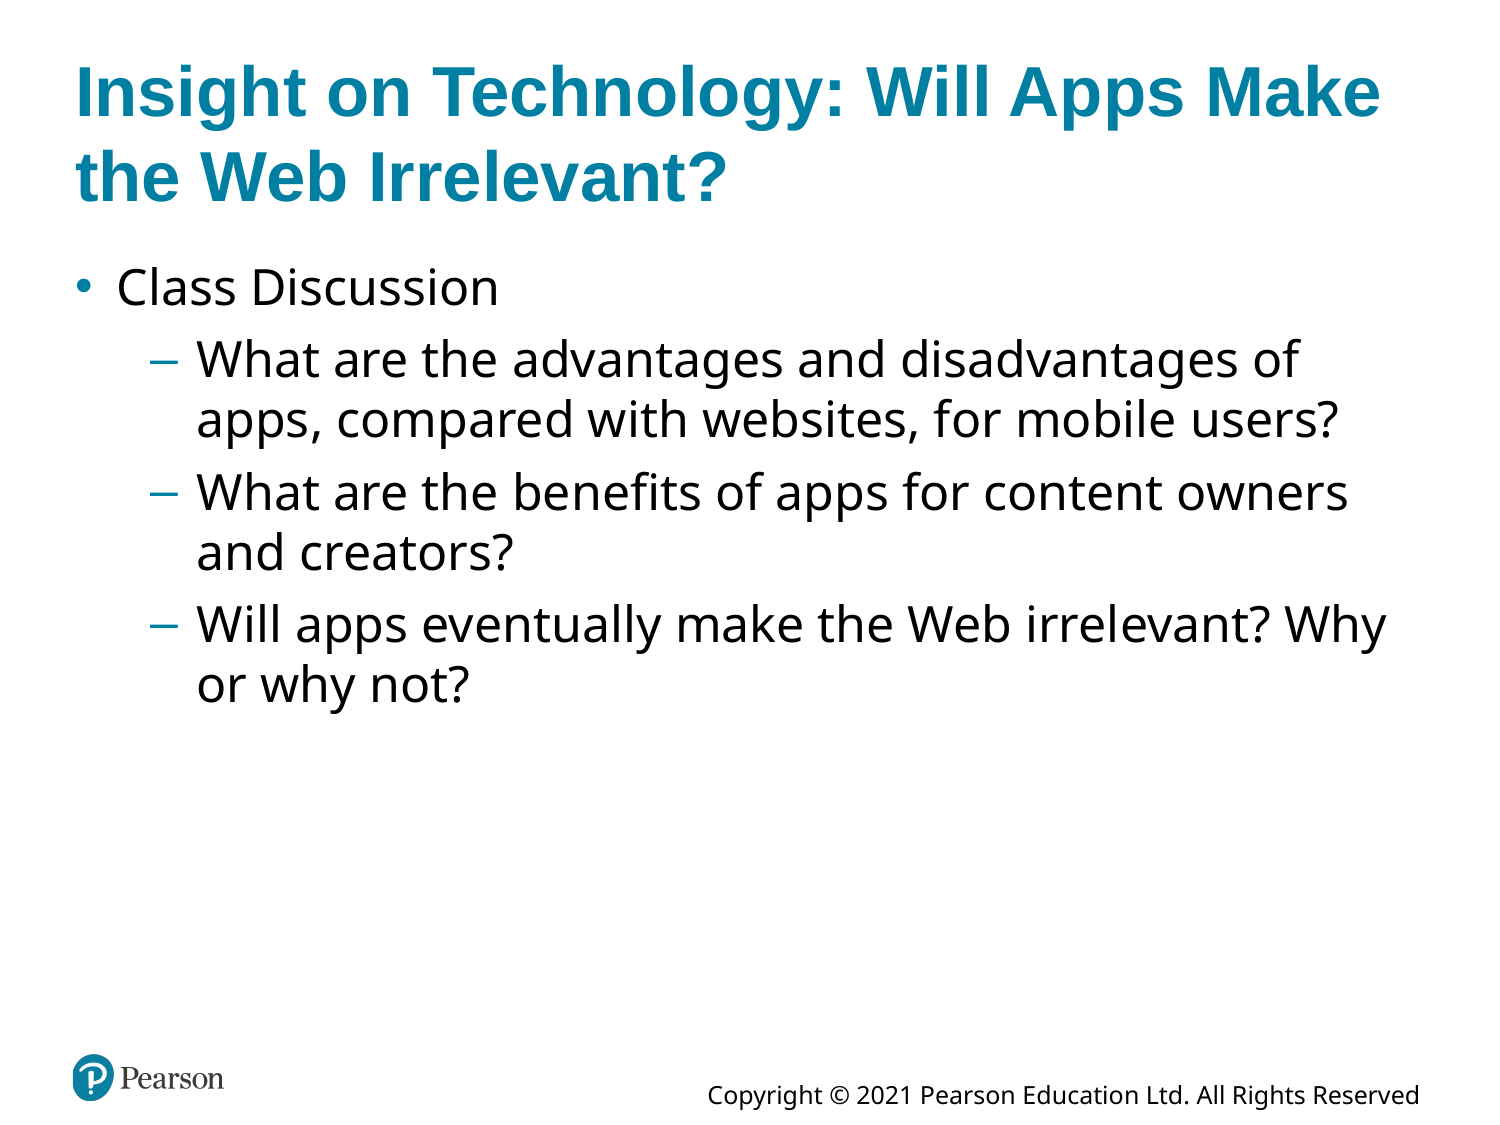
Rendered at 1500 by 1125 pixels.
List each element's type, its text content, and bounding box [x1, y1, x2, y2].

picture [72, 1054, 88, 1070]
picture [72, 1087, 83, 1101]
picture [80, 1063, 106, 1088]
title Insight on Technology: Will Apps Make the Web Irrelevant? [75, 35, 1425, 216]
picture [98, 1054, 224, 1101]
list Class Discussion What are the advantages and disadvantages of apps, compared with websites, for mobile users? What are the benefits of apps for content owners and creators? Will apps eventually make the Web irrelevant? Why or why not? [75, 255, 1425, 983]
